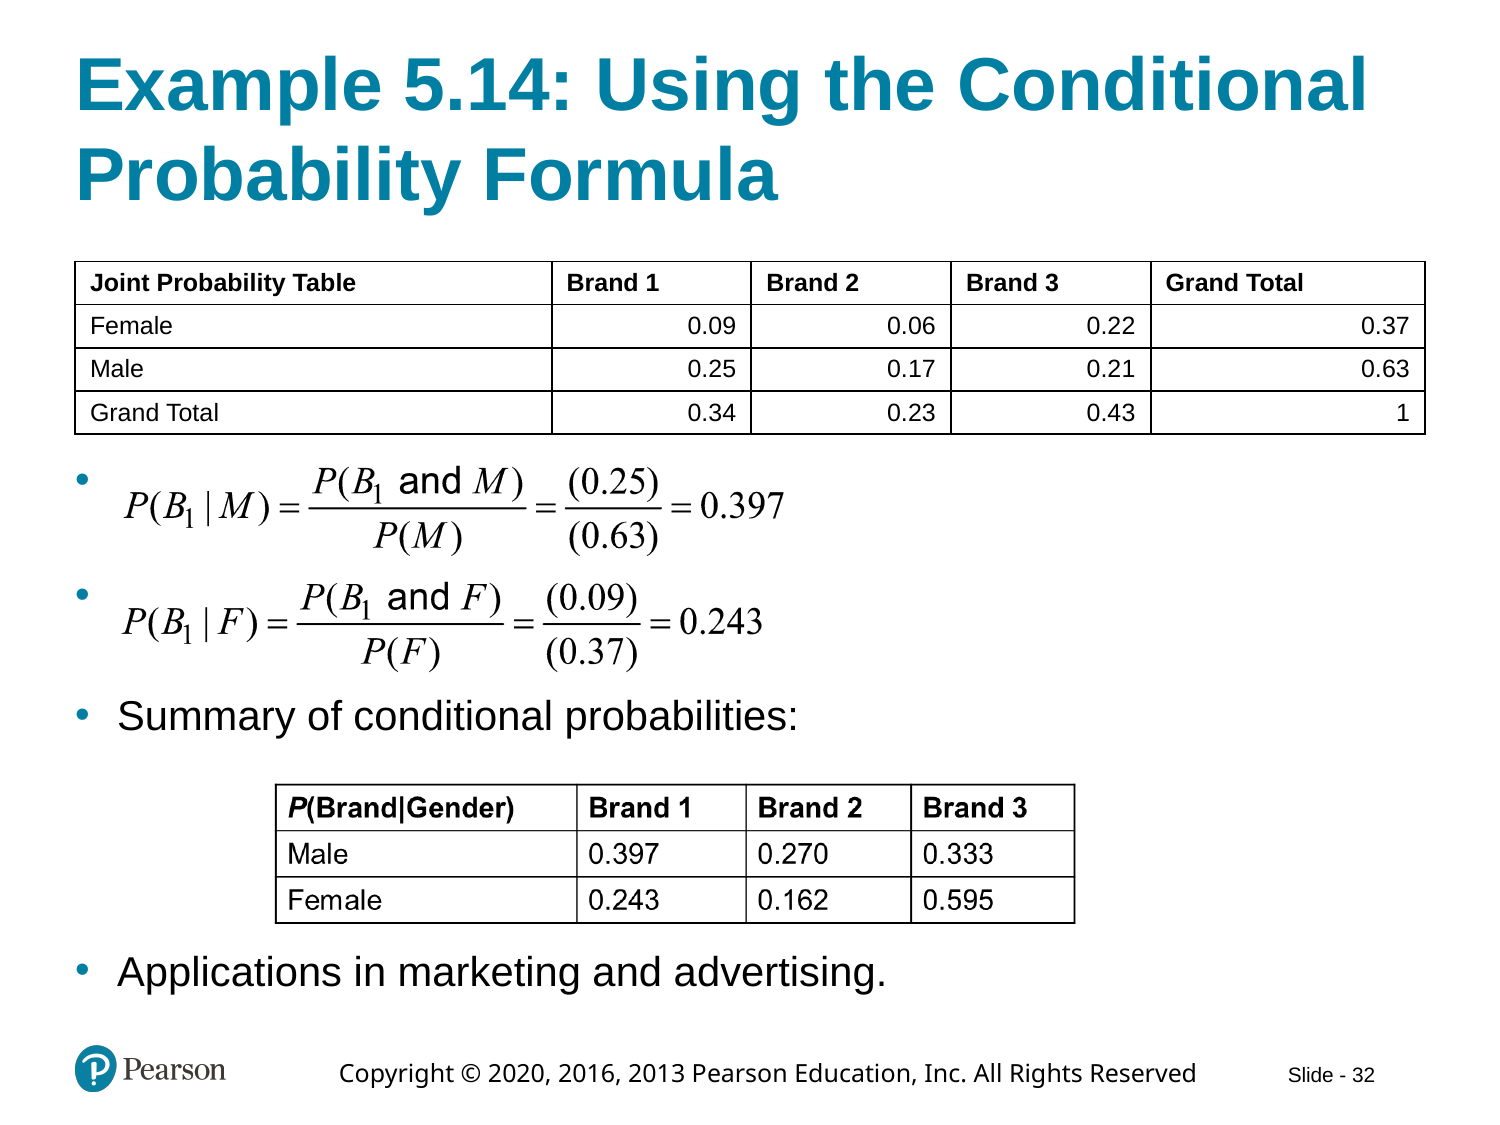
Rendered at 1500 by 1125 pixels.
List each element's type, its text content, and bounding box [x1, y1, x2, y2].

table_cell Male [76, 349, 551, 390]
table_cell 0.63 [1152, 349, 1424, 390]
table_cell Grand Total [76, 392, 551, 433]
picture [118, 576, 767, 676]
list [75, 569, 114, 657]
list Summary of conditional probabilities: [75, 689, 1275, 770]
list [75, 453, 114, 547]
list Applications in marketing and advertising. [75, 944, 1113, 1031]
table_cell 0.43 [952, 392, 1150, 433]
table_cell 0.22 [952, 305, 1150, 347]
table_cell 0.21 [952, 349, 1150, 390]
picture [273, 780, 1077, 934]
picture [75, 1078, 86, 1092]
table_cell 0.09 [553, 305, 750, 347]
table_header Brand 2 [752, 262, 950, 304]
table_cell 0.37 [1152, 305, 1424, 347]
table_cell 0.23 [752, 392, 950, 433]
picture [75, 1045, 90, 1061]
table_cell Female [76, 305, 551, 347]
picture [83, 1054, 109, 1079]
table_header Brand 1 [553, 262, 750, 304]
picture [101, 1045, 226, 1092]
table_header Grand Total [1152, 262, 1424, 304]
table_cell 0.06 [752, 305, 950, 347]
table_header Joint Probability Table [76, 262, 551, 304]
table_cell 0.34 [553, 392, 750, 433]
table_cell 0.17 [752, 349, 950, 390]
table_cell 0.25 [553, 349, 750, 390]
title Example 5.14: Using the Conditional Probability Formula [75, 35, 1425, 216]
picture [119, 460, 789, 560]
table_cell 1 [1152, 392, 1424, 433]
table_header Brand 3 [952, 262, 1150, 304]
